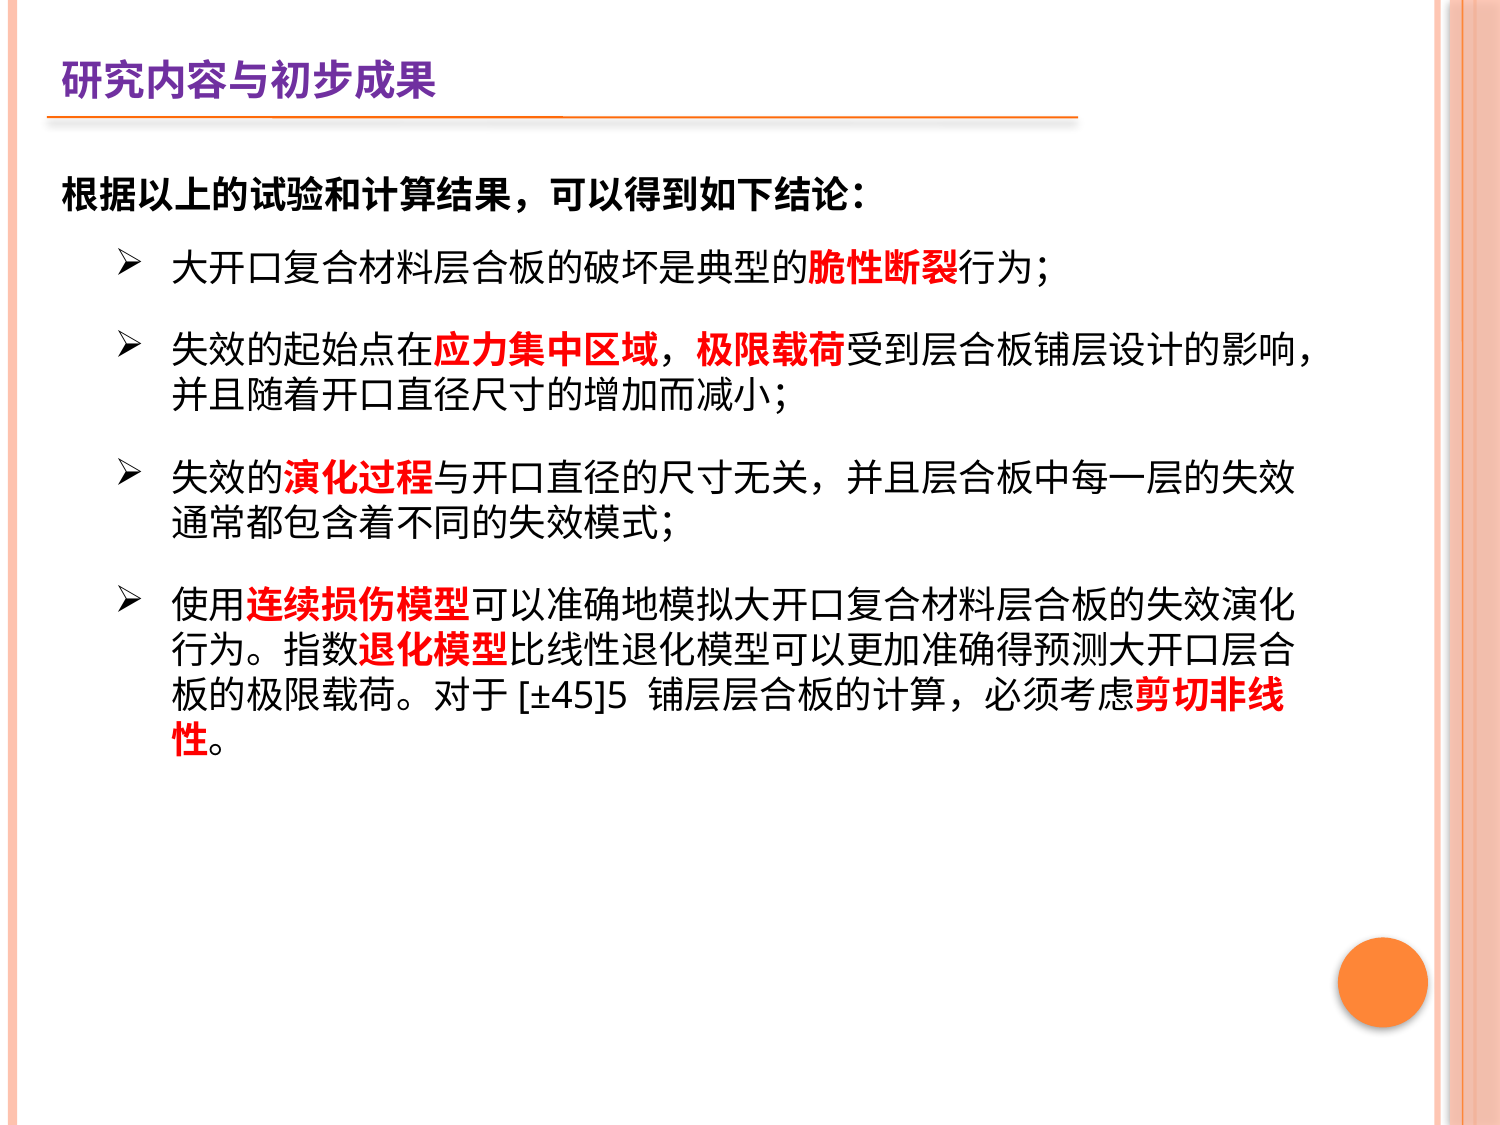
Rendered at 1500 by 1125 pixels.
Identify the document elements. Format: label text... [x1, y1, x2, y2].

text_box 研究内容与初步成果 [46, 46, 1164, 164]
text_box 根据以上的试验和计算结果，可以得到如下结论： [46, 163, 928, 224]
text_box 大开口复合材料层合板的破坏是典型的脆性断裂行为； 失效的起始点在应力集中区域，极限载荷受到层合板铺层设计的影响，并且随着开口直径尺寸的增加而减小； 失效的演化过程与开口直径的尺寸无关，并且层合板中每一层的失效通常都包含着不同的失效模式； 使用连续损伤模型可以准确地模拟大开口复合材料层合板的失效演化行为。指数退化模型比线性退化模型可以更加准确得预测大开口层合板的极限载荷。对于[±45]5 铺层层合板的计算，必须考虑剪切非线性。 [100, 236, 1317, 769]
